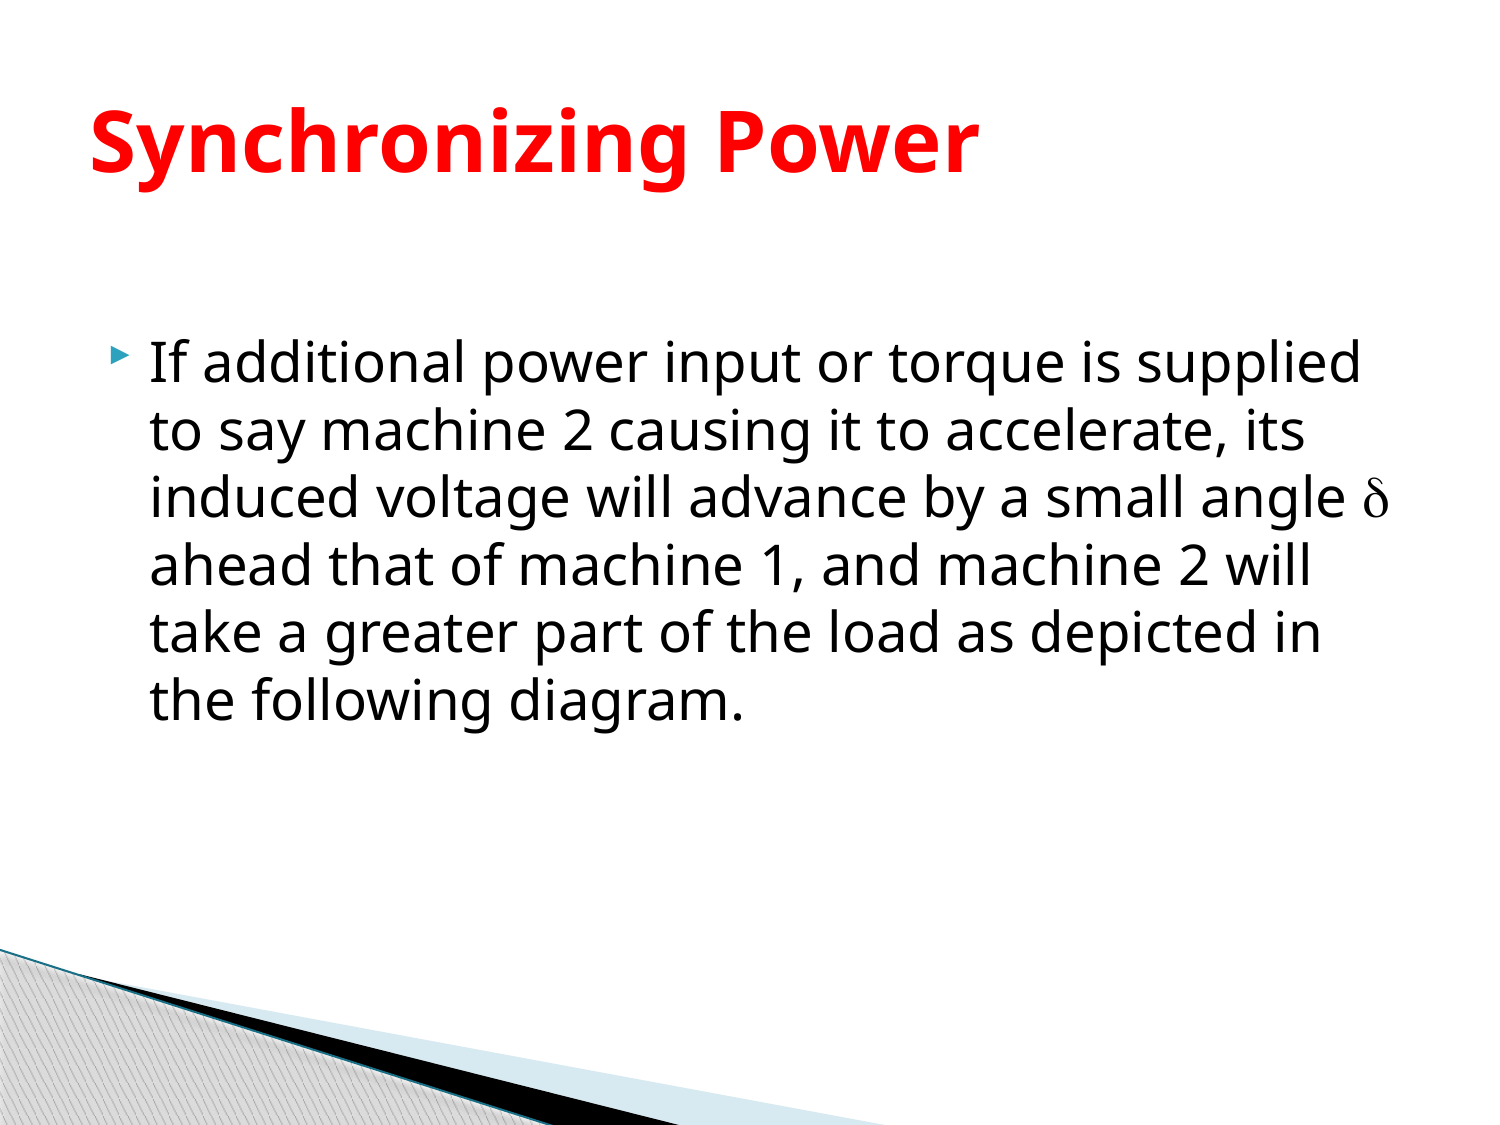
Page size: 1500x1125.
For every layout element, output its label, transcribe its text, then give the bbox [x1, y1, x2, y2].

title Synchronizing Power [75, 45, 1425, 233]
list If additional power input or torque is supplied to say machine 2 causing it to accelerate, its induced voltage will advance by a small angle  ahead that of machine 1, and machine 2 will take a greater part of the load as depicted in the following diagram. [75, 243, 1425, 986]
